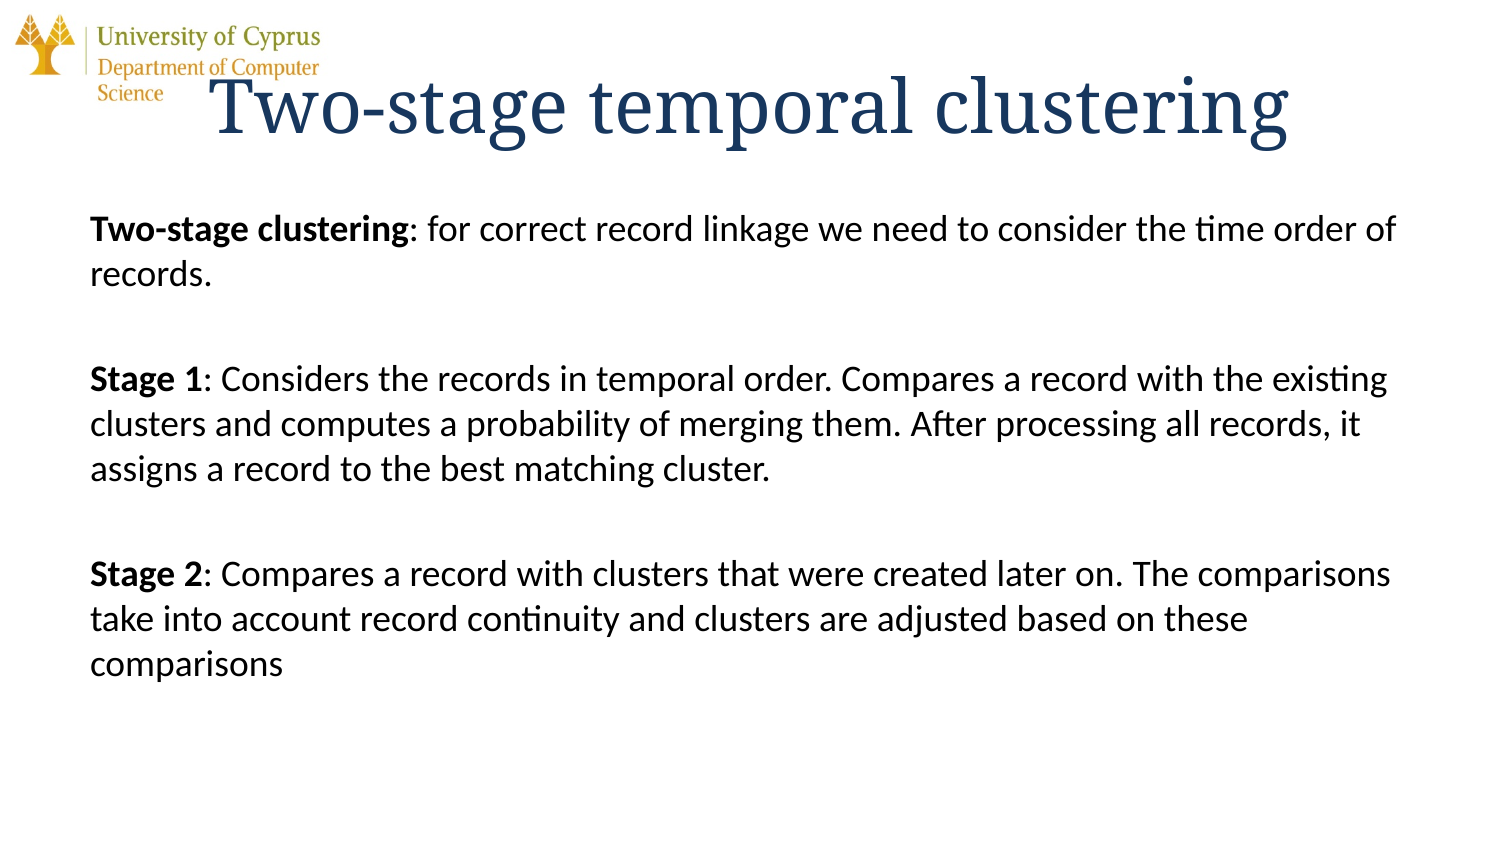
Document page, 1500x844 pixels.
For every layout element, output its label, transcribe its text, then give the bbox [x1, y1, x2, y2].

title Two-stage temporal clustering [75, 33, 1425, 175]
list Two-stage clustering: for correct record linkage we need to consider the time order of records. Stage 1: Considers the records in temporal order. Compares a record with the existing clusters and computes a probability of merging them. After processing all records, it assigns a record to the best matching cluster. Stage 2: Compares a record with clusters that were created later on. The comparisons take into account record continuity and clusters are adjusted based on these comparisons [75, 196, 1425, 754]
picture [0, 0, 340, 131]
